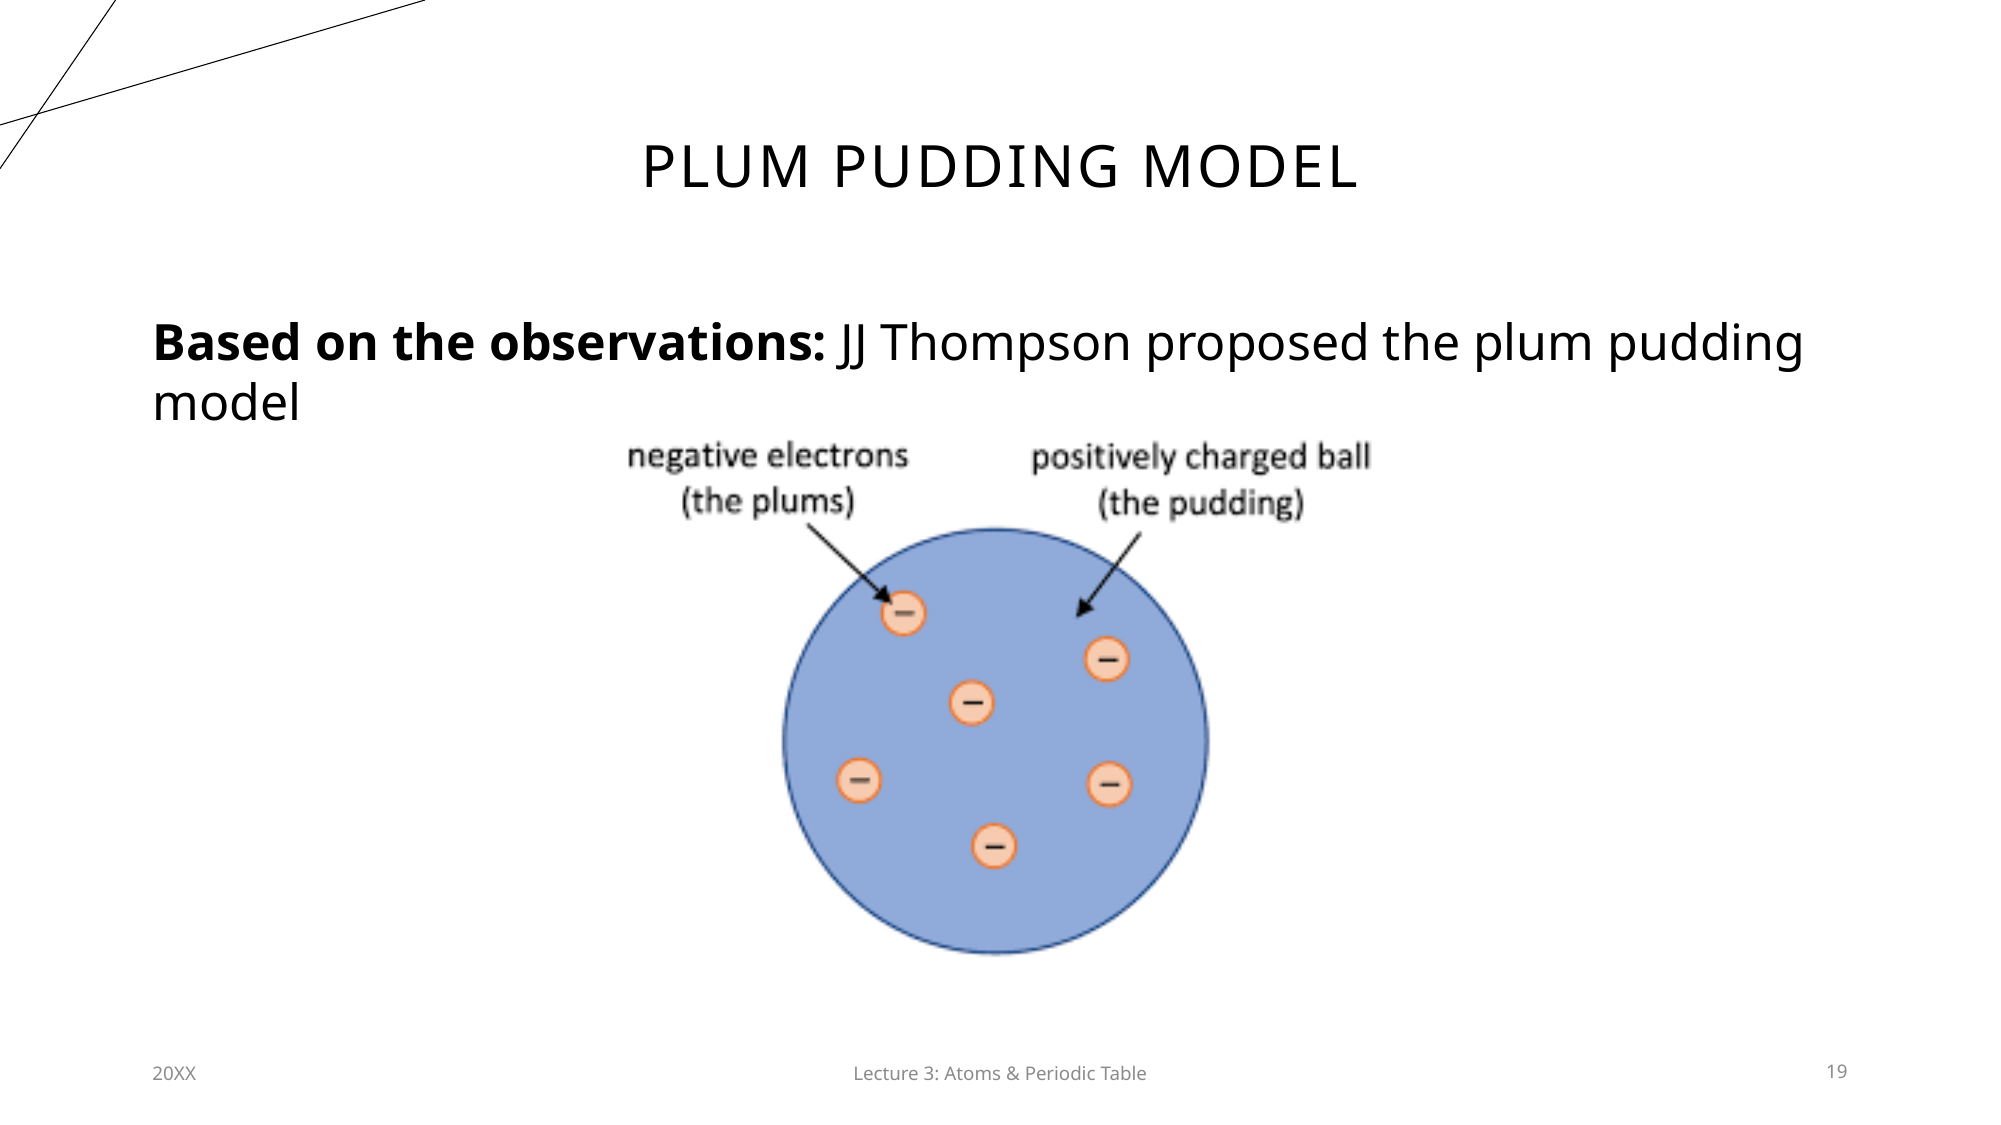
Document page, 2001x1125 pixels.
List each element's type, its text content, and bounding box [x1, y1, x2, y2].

picture [616, 436, 1383, 963]
slide_number 20XX [137, 1042, 588, 1103]
text_box Based on the observations: JJ Thompson proposed the plum pudding model [137, 302, 1858, 438]
title Plum pudding model [137, 59, 1863, 278]
footer Lecture 3: Atoms & Periodic Table​ [662, 1042, 1338, 1103]
slide_number 19 [1412, 1042, 1863, 1103]
